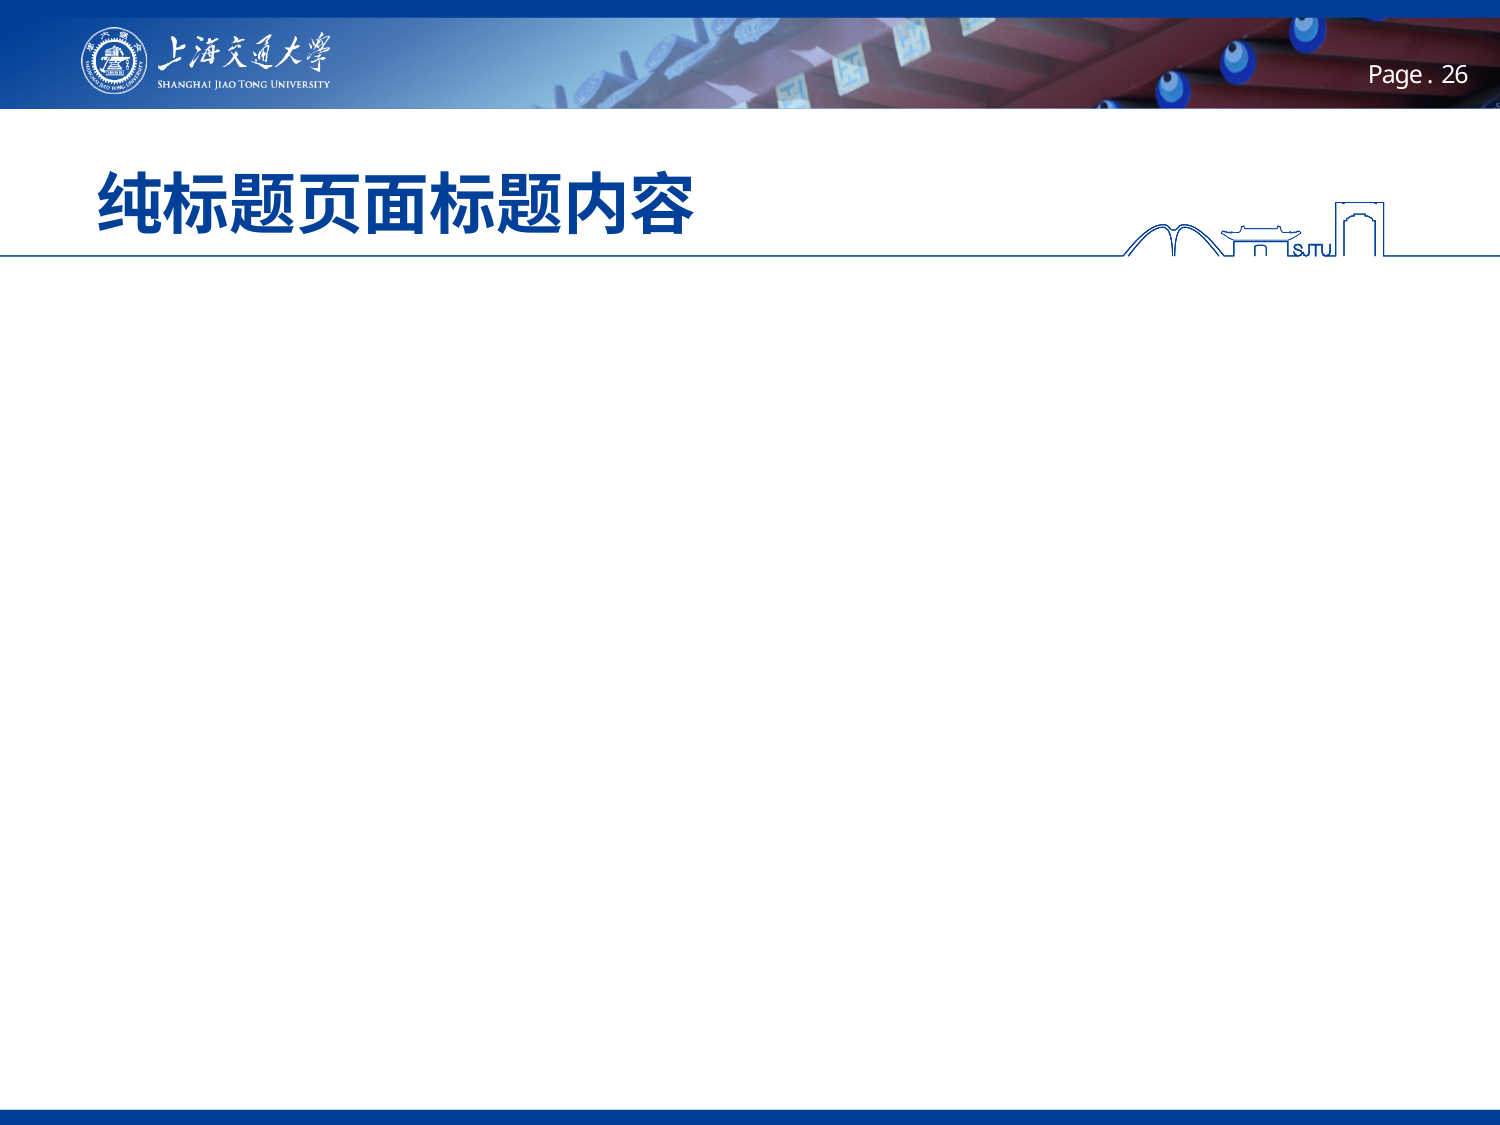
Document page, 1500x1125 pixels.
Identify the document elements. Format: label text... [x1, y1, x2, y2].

picture [0, 18, 1500, 109]
title 纯标题页面标题内容 [81, 160, 1455, 255]
